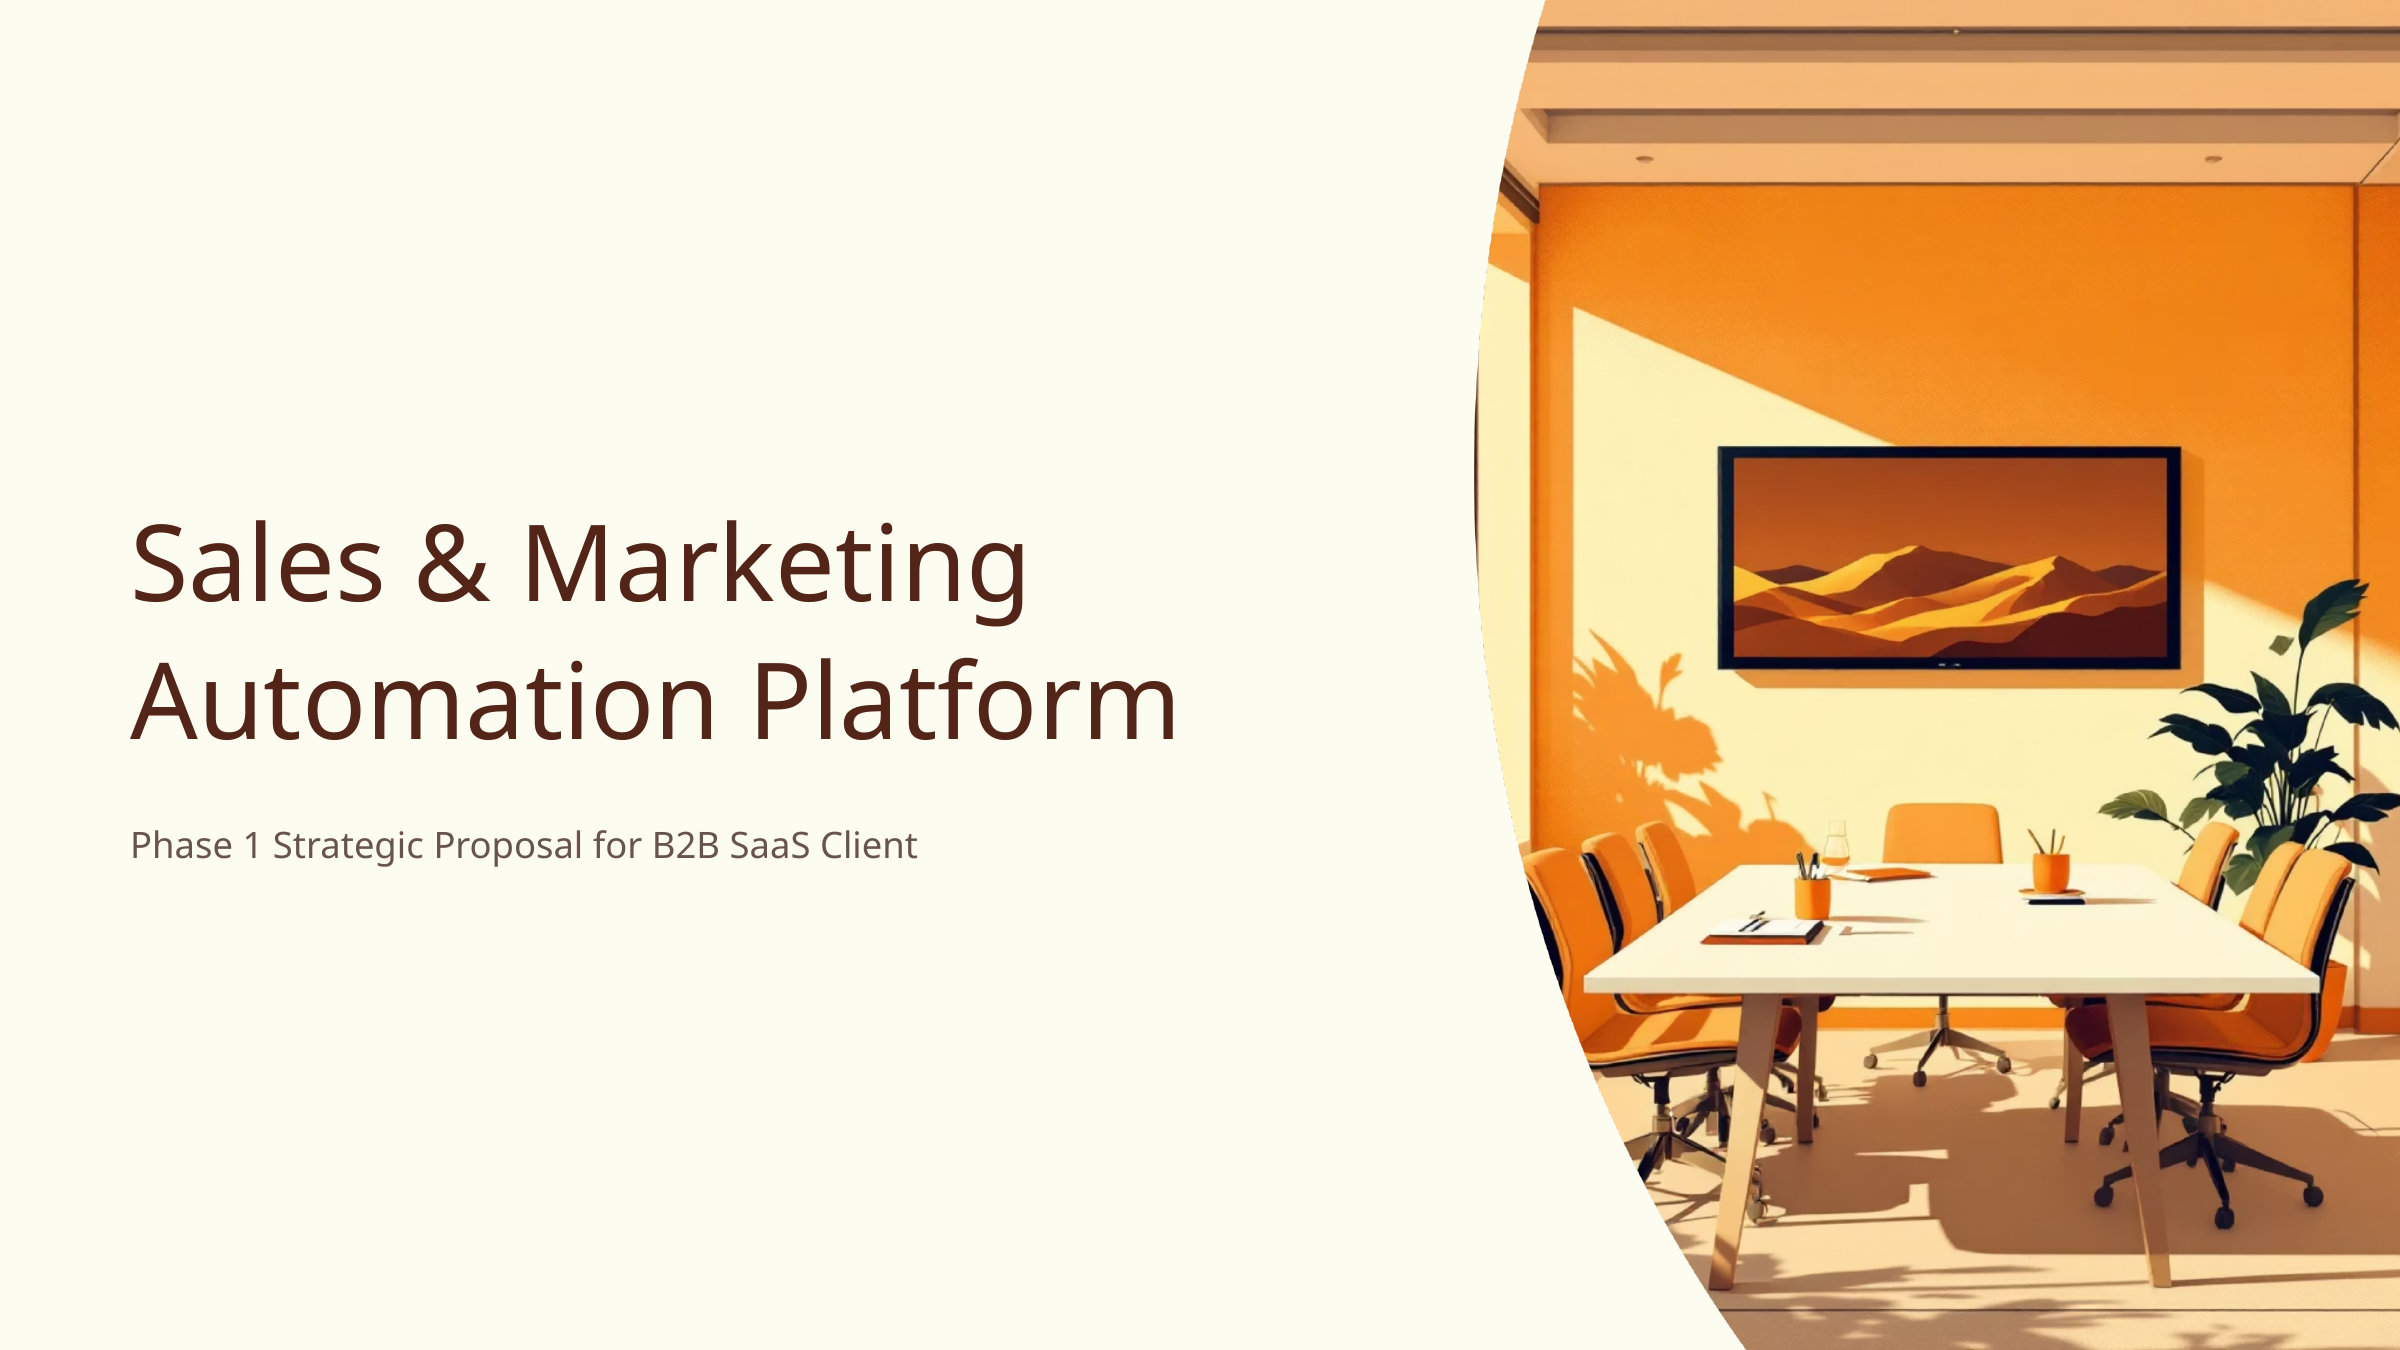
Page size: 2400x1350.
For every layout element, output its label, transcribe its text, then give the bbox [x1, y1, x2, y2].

picture [1454, 0, 2400, 1350]
text_box Phase 1 Strategic Proposal for B2B SaaS Client [130, 817, 1370, 867]
text_box Sales & Marketing Automation Platform [130, 483, 1370, 762]
